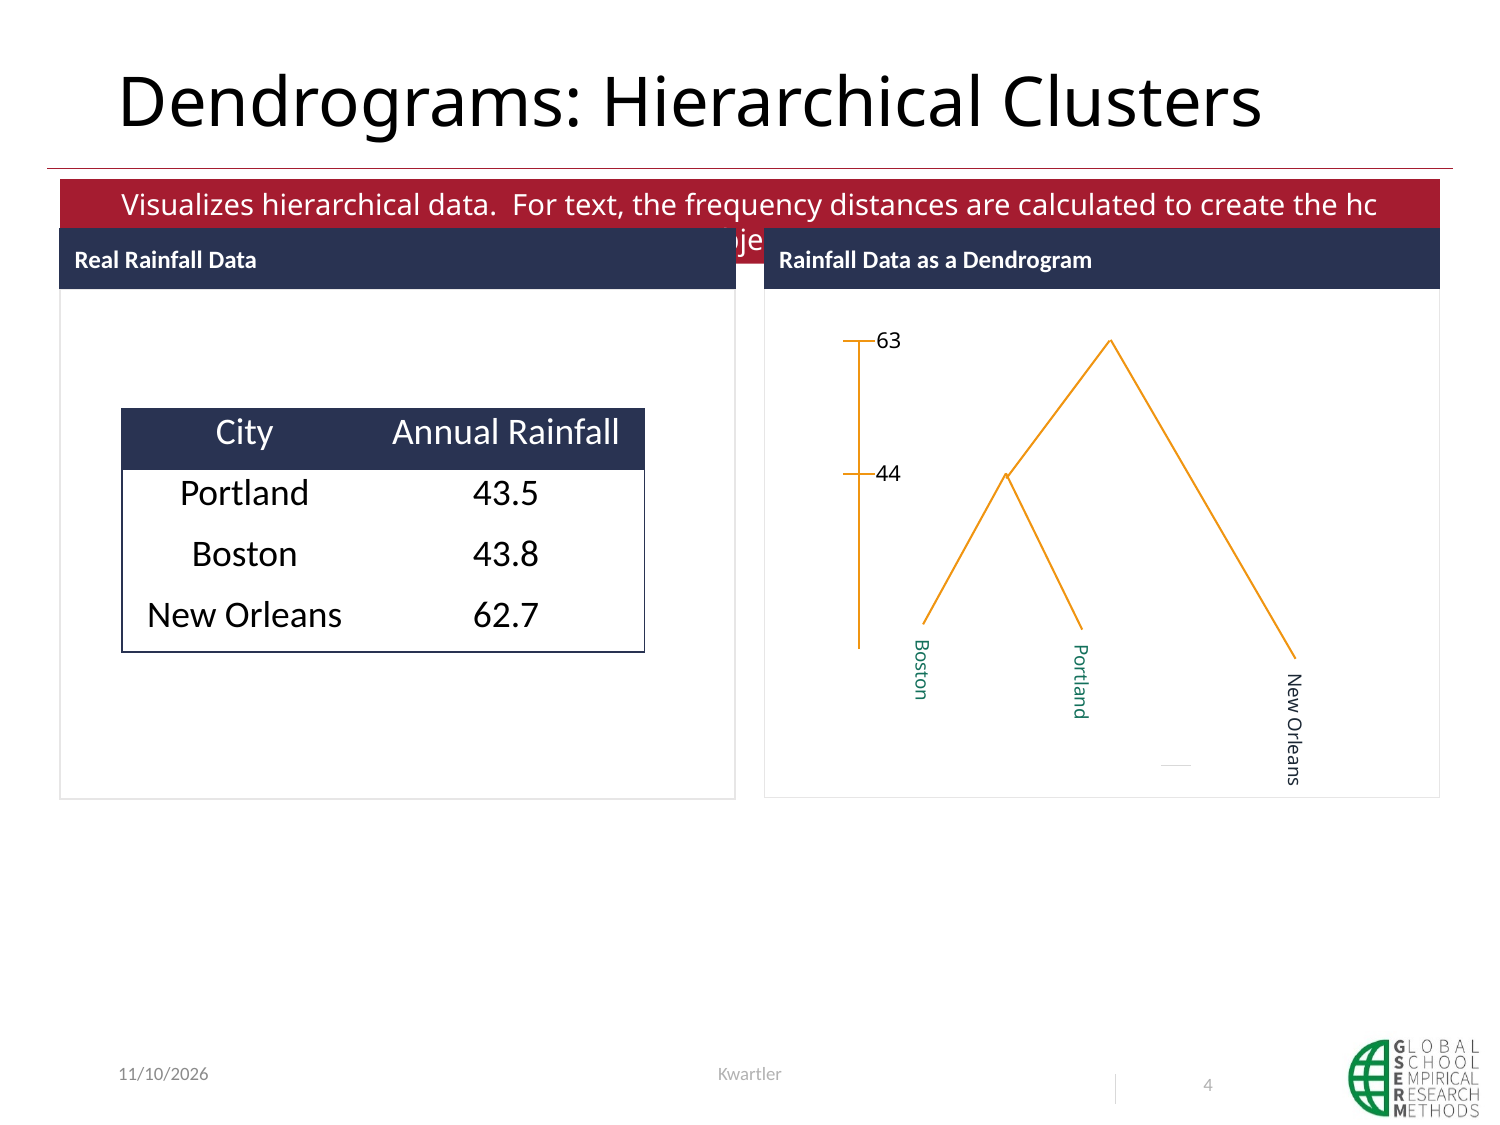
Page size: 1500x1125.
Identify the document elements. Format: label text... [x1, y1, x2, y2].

table_cell 62.7 [368, 591, 644, 651]
table_cell Portland [123, 470, 368, 531]
slide_number 4 [1188, 1042, 1330, 1103]
text_box [763, 290, 1441, 798]
text_box Rainfall Data as a Dendrogram [763, 228, 1441, 290]
text_box Visualizes hierarchical data. For text, the frequency distances are calculated to create the hc object. [60, 179, 1440, 264]
table_header Annual Rainfall [368, 410, 644, 470]
table_cell 43.5 [368, 470, 644, 531]
table_cell 43.8 [368, 531, 644, 591]
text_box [843, 319, 1315, 800]
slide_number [103, 1042, 441, 1103]
text_box Real Rainfall Data [59, 228, 736, 290]
text_box [59, 290, 736, 800]
table_header City [123, 410, 368, 470]
table_cell Boston [123, 531, 368, 591]
footer Kwartler [496, 1042, 1004, 1103]
table_cell New Orleans [123, 591, 368, 651]
picture [1342, 1031, 1500, 1120]
text_box Dendrograms: Hierarchical Clusters [103, 59, 1397, 157]
